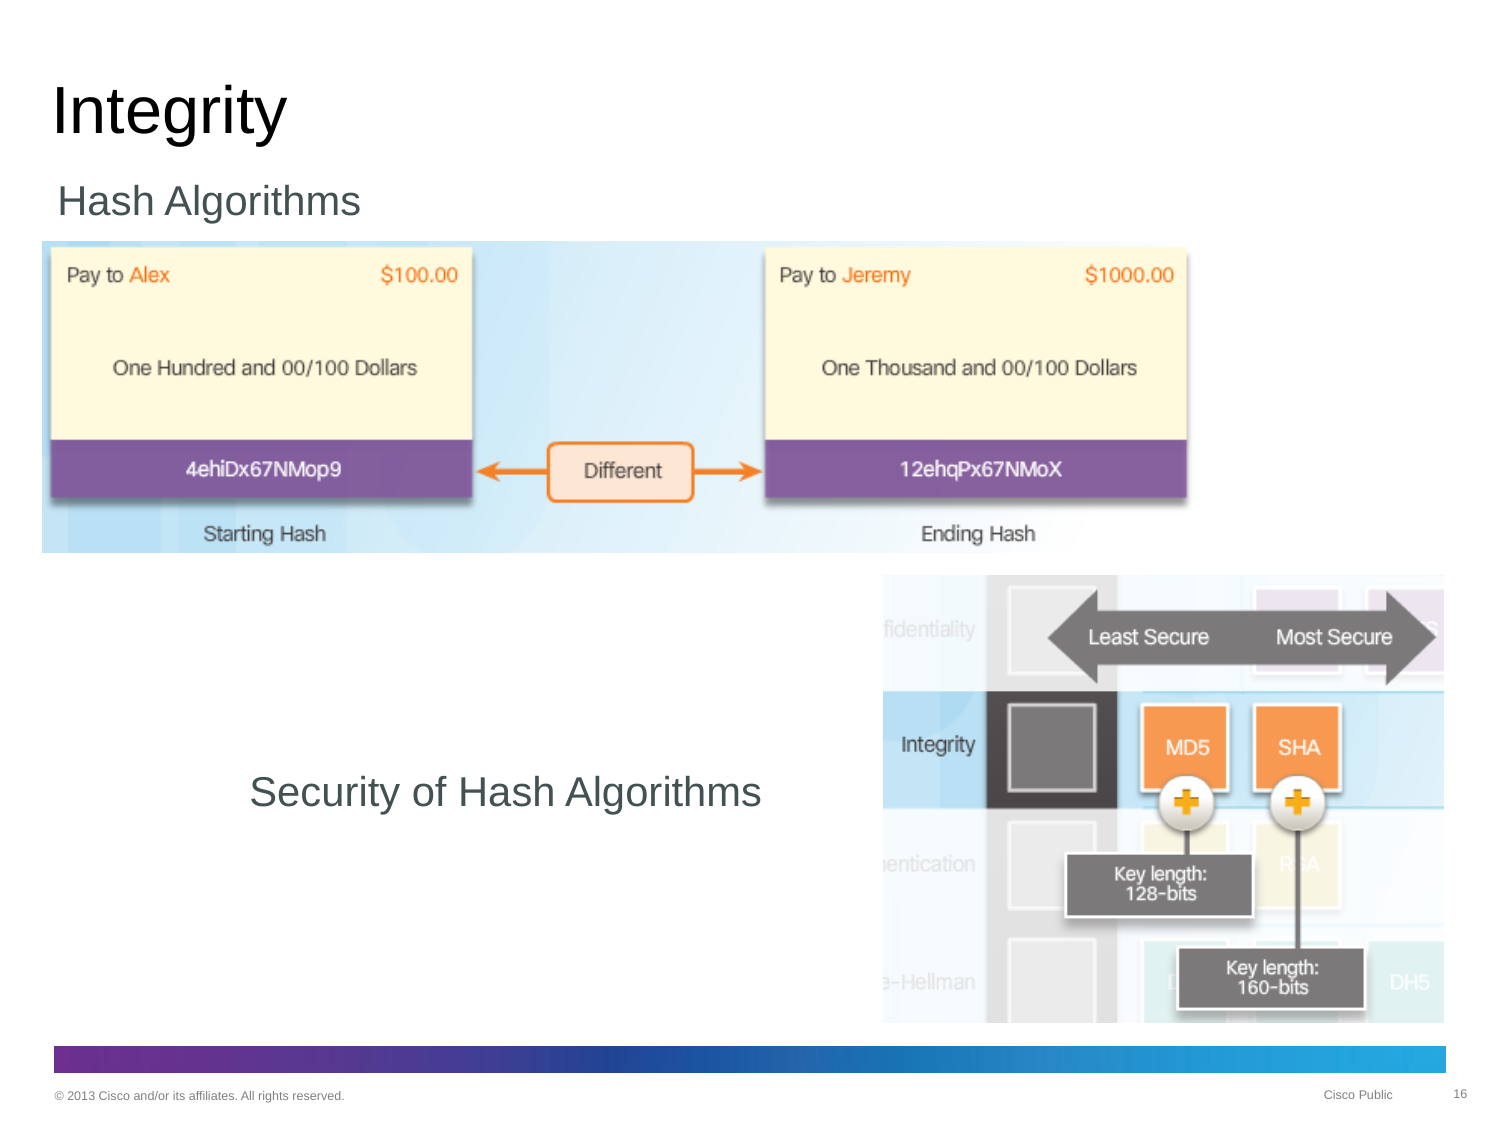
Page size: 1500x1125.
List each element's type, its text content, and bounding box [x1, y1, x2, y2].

text_box Security of Hash Algorithms [234, 760, 804, 833]
picture [54, 1046, 1446, 1073]
picture [42, 240, 1195, 554]
picture [883, 575, 1444, 1023]
text_box Hash Algorithms [42, 169, 688, 240]
title Integrity [37, 17, 1447, 155]
